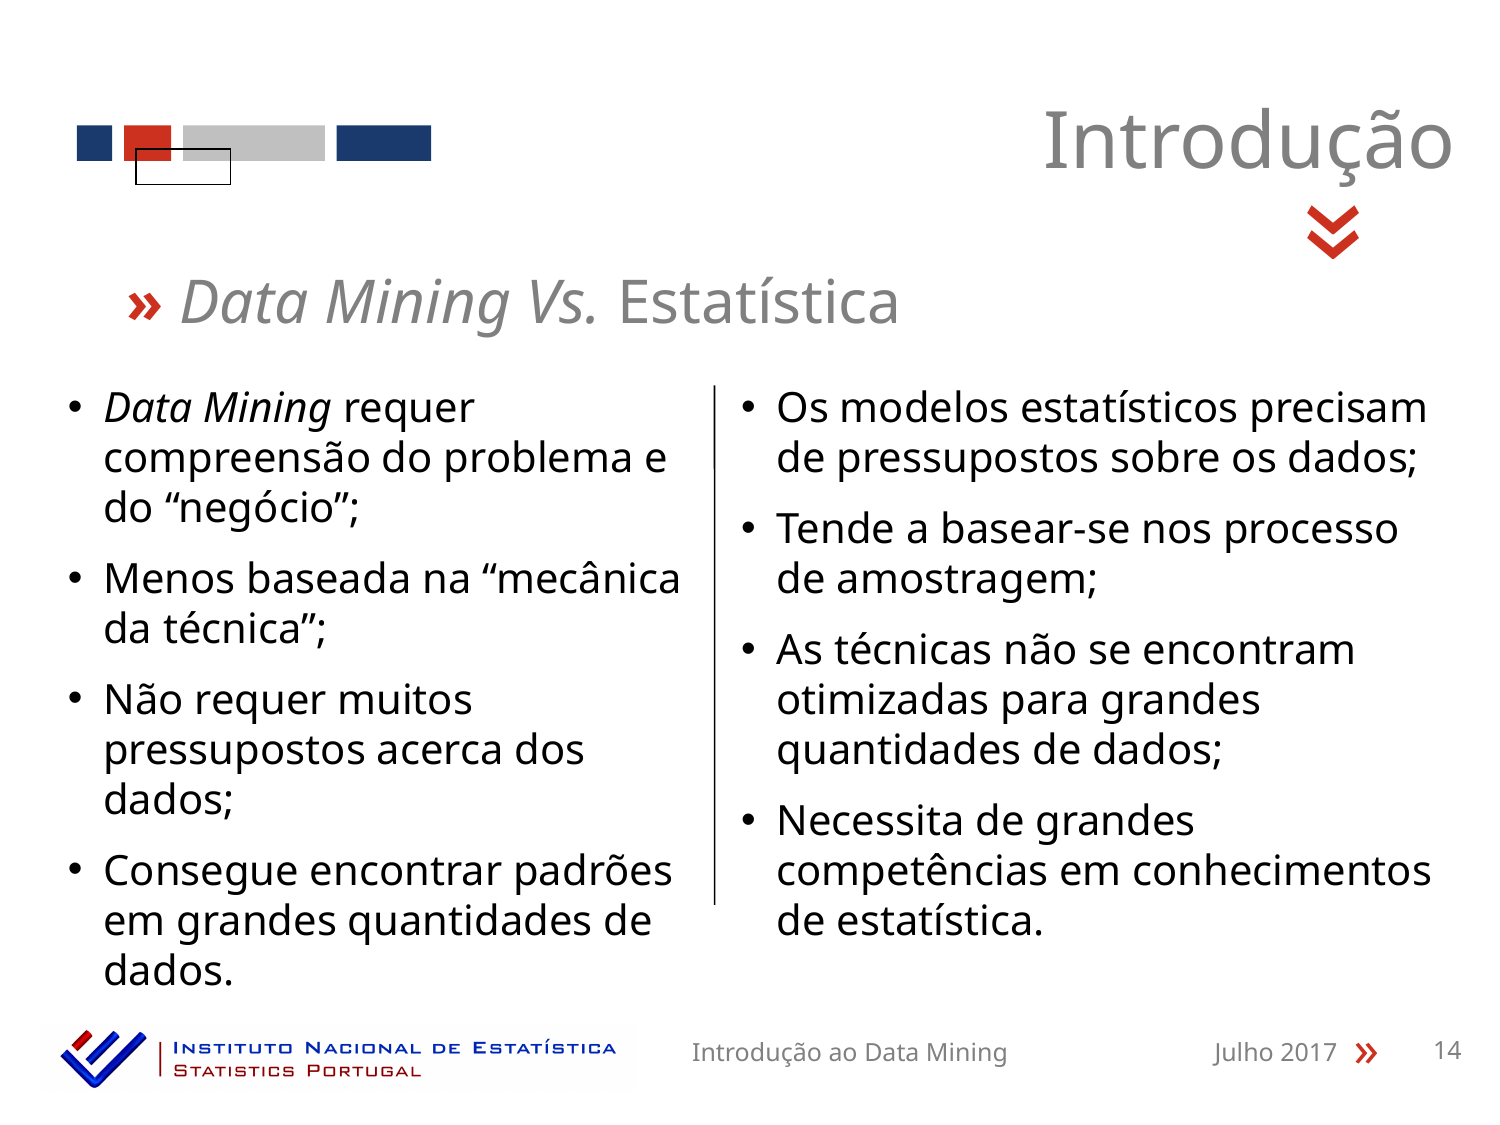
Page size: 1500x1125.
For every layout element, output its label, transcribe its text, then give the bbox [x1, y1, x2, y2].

text_box « [1316, 1023, 1394, 1099]
text_box Os modelos estatísticos precisam de pressupostos sobre os dados; Tende a basear-se nos processo de amostragem; As técnicas não se encontram otimizadas para grandes quantidades de dados; Necessita de grandes competências em conhecimentos de estatística. [726, 373, 1447, 952]
text_box Data Mining requer compreensão do problema e do “negócio”; Menos baseada na “mecânica da técnica”; Não requer muitos pressupostos acerca dos dados; Consegue encontrar padrões em grandes quantidades de dados. [53, 373, 715, 1001]
picture [41, 1023, 620, 1093]
text_box » Data Mining Vs. Estatística [111, 255, 1376, 343]
slide_number 14 [1358, 1009, 1477, 1093]
text_box « [1234, 207, 1400, 280]
slide_number Julho 2017 [1081, 1009, 1353, 1093]
footer Introdução ao Data Mining [620, 1009, 1081, 1093]
text_box Introdução [454, 66, 1471, 207]
